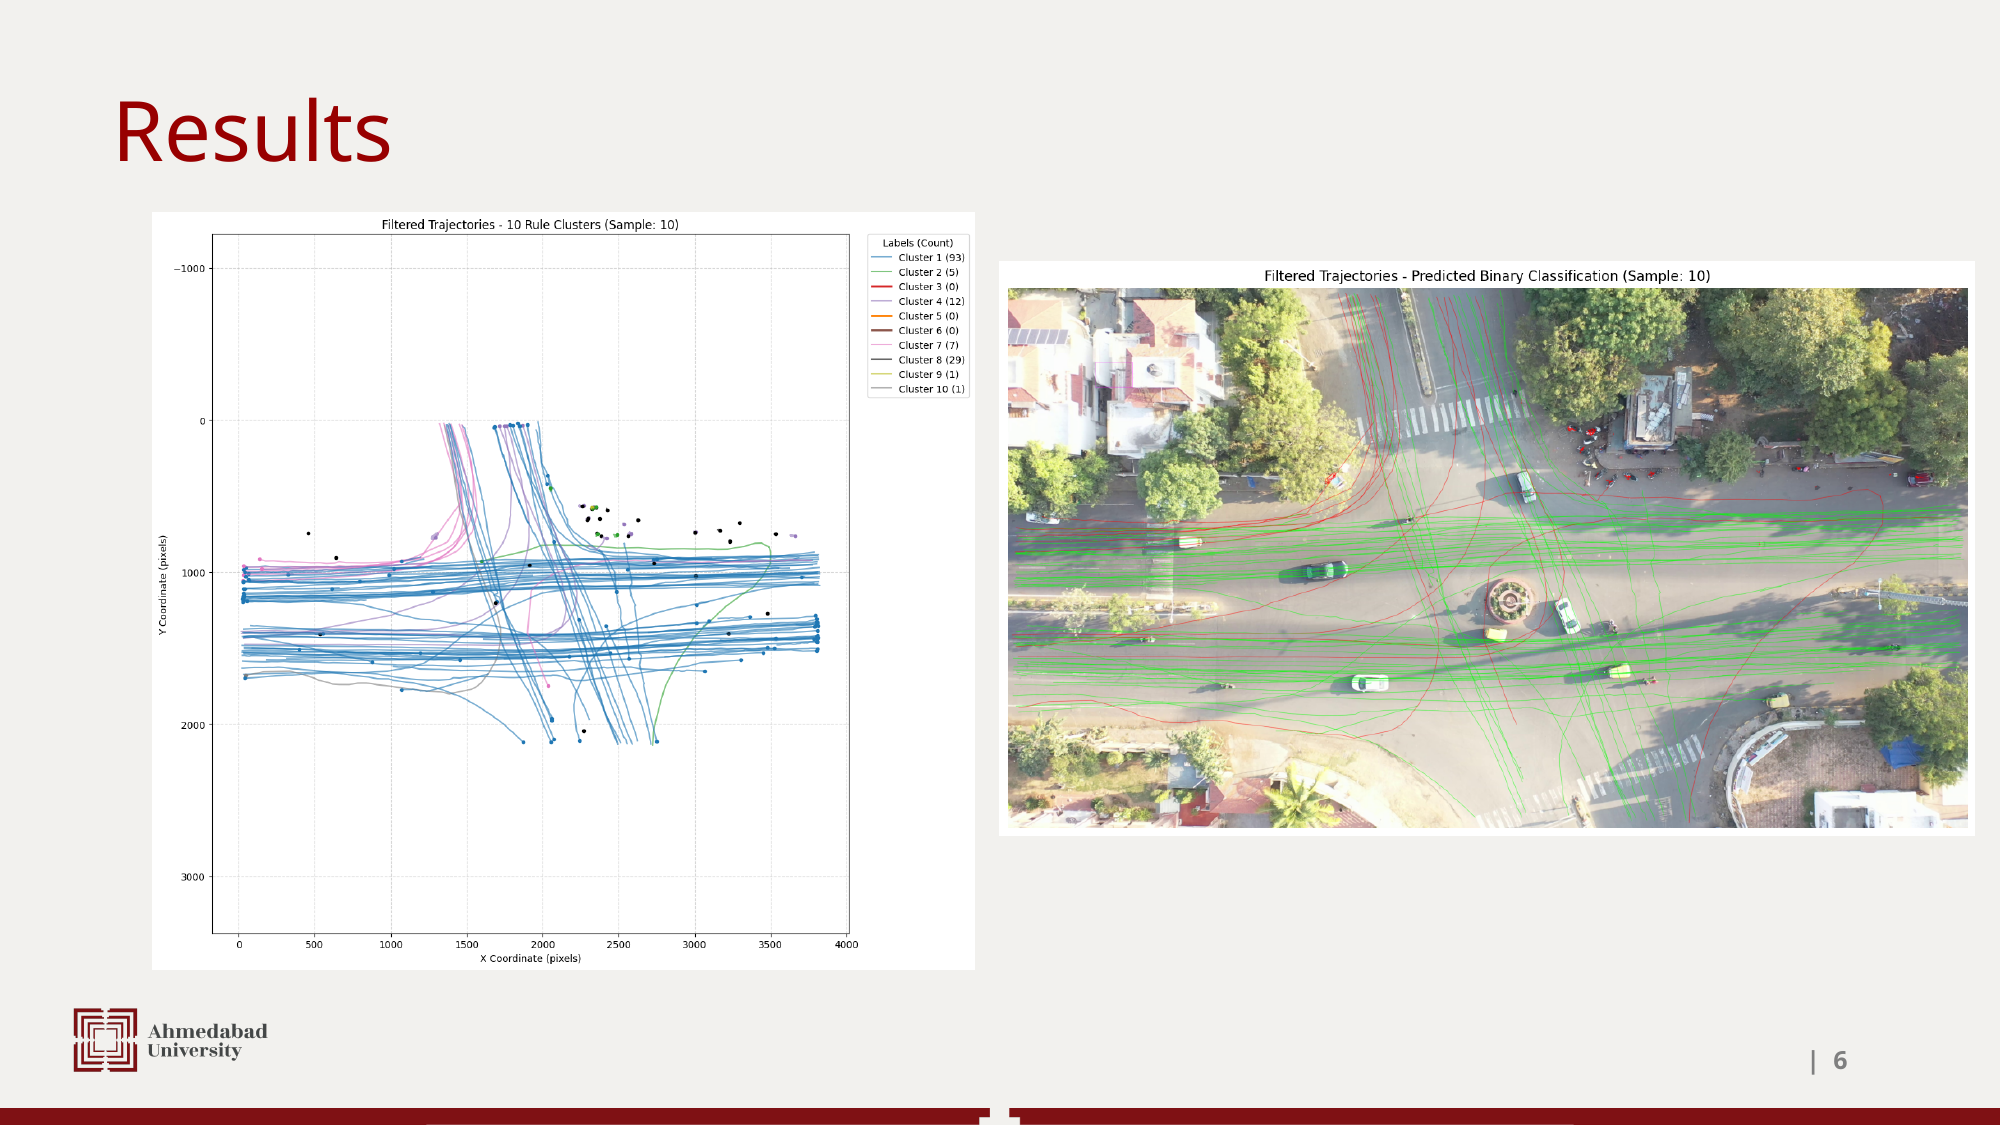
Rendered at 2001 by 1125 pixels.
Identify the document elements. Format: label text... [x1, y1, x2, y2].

picture [58, 990, 283, 1089]
picture [151, 212, 976, 970]
picture [999, 260, 1976, 836]
slide_number | ‹#› [1772, 1030, 1863, 1093]
title Results [97, 0, 1823, 188]
picture [0, 1108, 2000, 1125]
